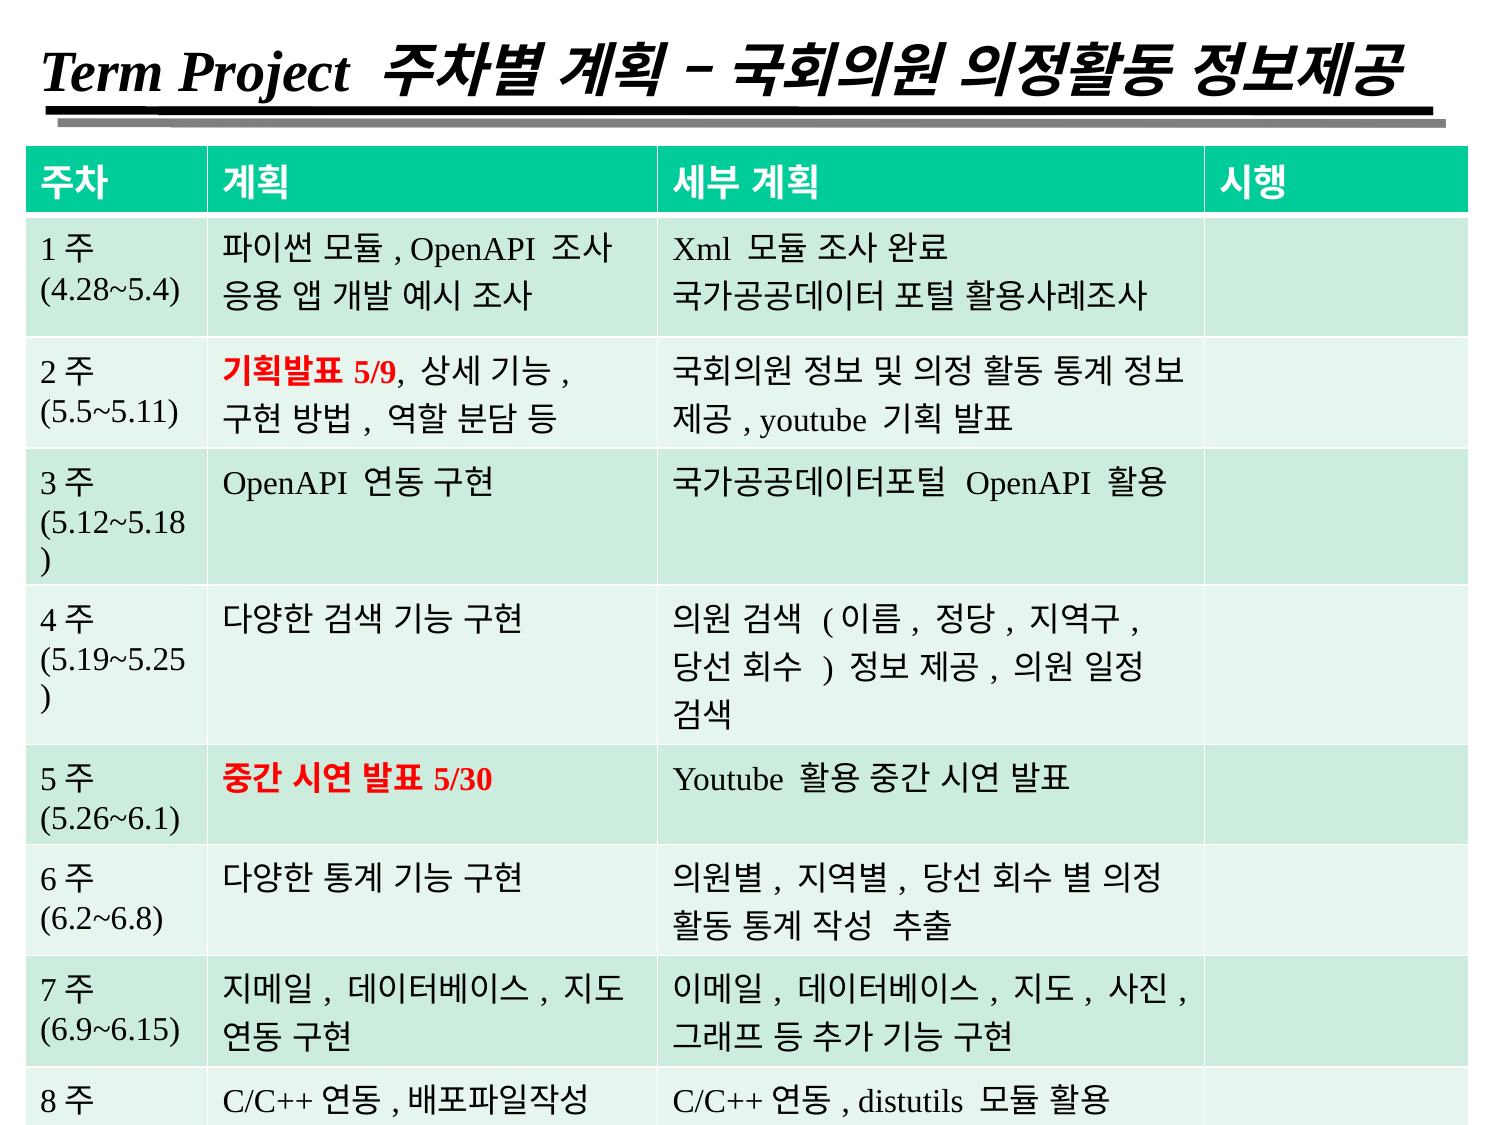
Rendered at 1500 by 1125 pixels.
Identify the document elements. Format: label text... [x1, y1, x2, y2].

table_cell 6주 (6.2~6.8) [26, 845, 207, 955]
table_cell 중간 시연 발표5/30 [208, 745, 657, 844]
table_cell OpenAPI 연동 구현 [208, 449, 657, 584]
table_header 주차 [26, 146, 207, 212]
table_cell [1205, 845, 1468, 955]
table_header 계획 [208, 146, 657, 212]
table_cell 의원 검색 (이름, 정당, 지역구, 당선 회수 ) 정보 제공, 의원 일정 검색 [658, 586, 1204, 744]
table_cell 국회의원 정보 및 의정 활동 통계 정보 제공, youtube 기획 발표 [658, 338, 1204, 447]
table_cell Youtube 활용 중간 시연 발표 [658, 745, 1204, 844]
table_cell 기획발표5/9, 상세 기능, 구현 방법, 역할 분담 등 [208, 338, 657, 447]
table_cell 이메일, 데이터베이스, 지도, 사진, 그래프 등 추가 기능 구현 [658, 956, 1204, 1066]
table_cell 4주 (5.19~5.25) [26, 586, 207, 744]
table_cell 8주 (6.16~6.22) [26, 1068, 207, 1125]
table_cell C/C++연동,배포파일작성 최종구현 발표 6/16 or 6/17 [208, 1068, 657, 1125]
table_cell [1205, 956, 1468, 1066]
table_cell 파이썬 모듈, OpenAPI 조사 응용 앱 개발 예시 조사 [208, 218, 657, 336]
table_cell 7주 (6.9~6.15) [26, 956, 207, 1066]
table_header 세부 계획 [658, 146, 1204, 212]
table_cell 2주 (5.5~5.11) [26, 338, 207, 447]
table_cell [1205, 745, 1468, 844]
table_cell 의원별, 지역별, 당선 회수 별 의정 활동 통계 작성 추출 [658, 845, 1204, 955]
table_cell [1205, 449, 1468, 584]
table_cell Xml 모듈 조사 완료 국가공공데이터 포털 활용사례조사 [658, 218, 1204, 336]
table_cell 1주 (4.28~5.4) [26, 218, 207, 336]
table_cell 다양한 검색 기능 구현 [208, 586, 657, 744]
table_cell 5주 (5.26~6.1) [26, 745, 207, 844]
table_cell 국가공공데이터포털 OpenAPI 활용 [658, 449, 1204, 584]
table_cell [1205, 586, 1468, 744]
table_cell 지메일, 데이터베이스, 지도 연동 구현 [208, 956, 657, 1066]
title Term Project 주차별 계획 – 국회의원 의정활동 정보제공 [25, 25, 1475, 101]
table_cell [1205, 1068, 1468, 1125]
table_cell [1205, 218, 1468, 336]
table_cell [1205, 338, 1468, 447]
table_cell 다양한 통계 기능 구현 [208, 845, 657, 955]
table_cell C/C++연동, distutils 모듈 활용 배포파일, Youtube 활용 최종 시연 발표 [658, 1068, 1204, 1125]
table_header 시행 [1205, 146, 1468, 212]
table_cell 3주 (5.12~5.18) [26, 449, 207, 584]
